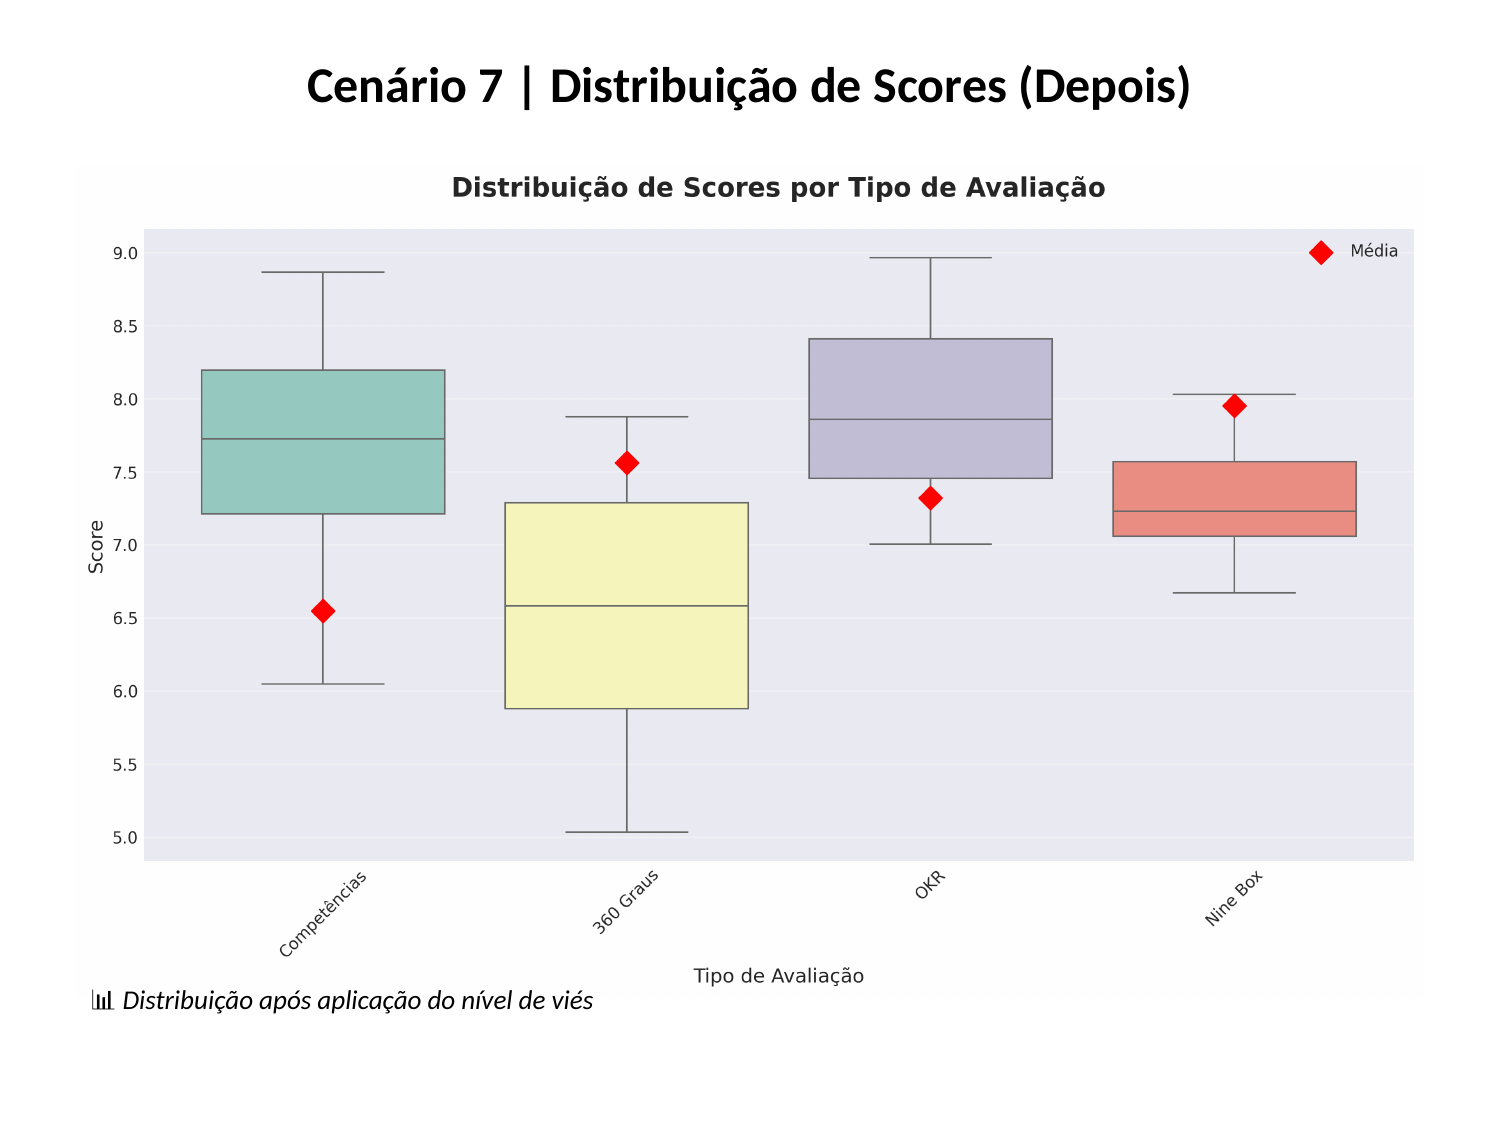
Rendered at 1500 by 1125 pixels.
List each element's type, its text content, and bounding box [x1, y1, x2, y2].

picture [74, 164, 1426, 998]
text_box Cenário 7 | Distribuição de Scores (Depois) [292, 44, 1208, 120]
text_box 📊 Distribuição após aplicação do nível de viés [74, 1003, 1425, 1023]
